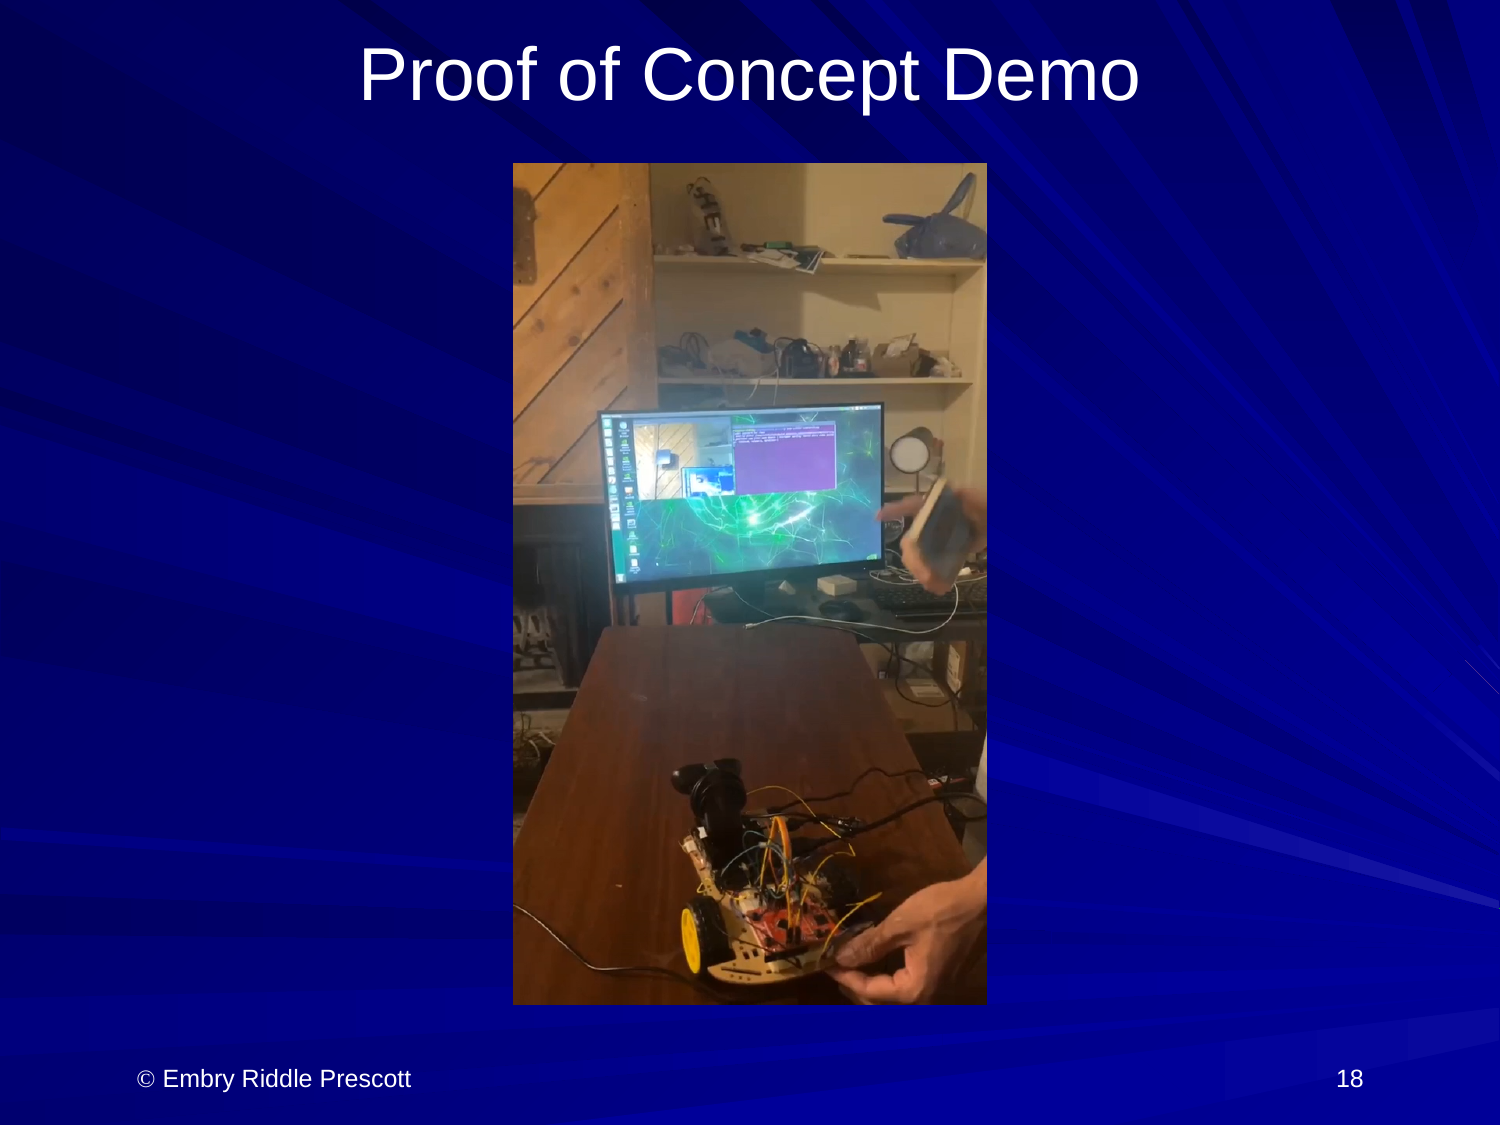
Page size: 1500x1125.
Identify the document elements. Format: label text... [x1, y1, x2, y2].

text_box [512, 162, 988, 1006]
footer  Embry Riddle Prescott 18 [74, 1024, 1426, 1101]
title Proof of Concept Demo [74, 0, 1426, 143]
